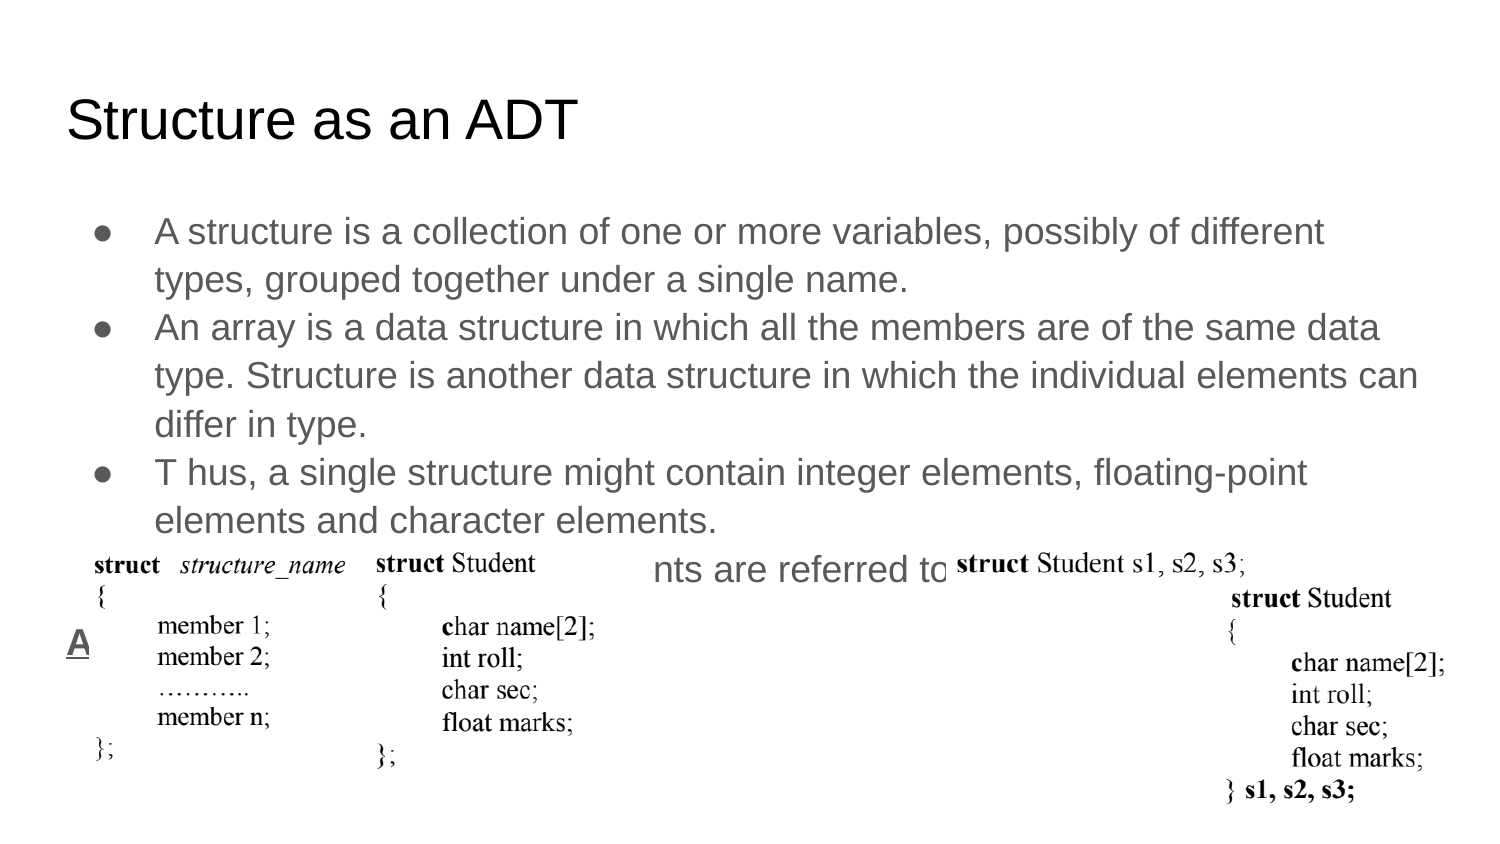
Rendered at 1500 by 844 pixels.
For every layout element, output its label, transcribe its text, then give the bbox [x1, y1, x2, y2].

picture [89, 550, 652, 795]
picture [946, 534, 1460, 820]
list A structure is a collection of one or more variables, possibly of different types, grouped together under a single name. An array is a data structure in which all the members are of the same data type. Structure is another data structure in which the individual elements can differ in type. T hus, a single structure might contain integer elements, floating-point elements and character elements. The individual structure elements are referred to as members. A structure is defined as Declaration of variable: [51, 189, 1449, 750]
title Structure as an ADT [51, 72, 1449, 167]
